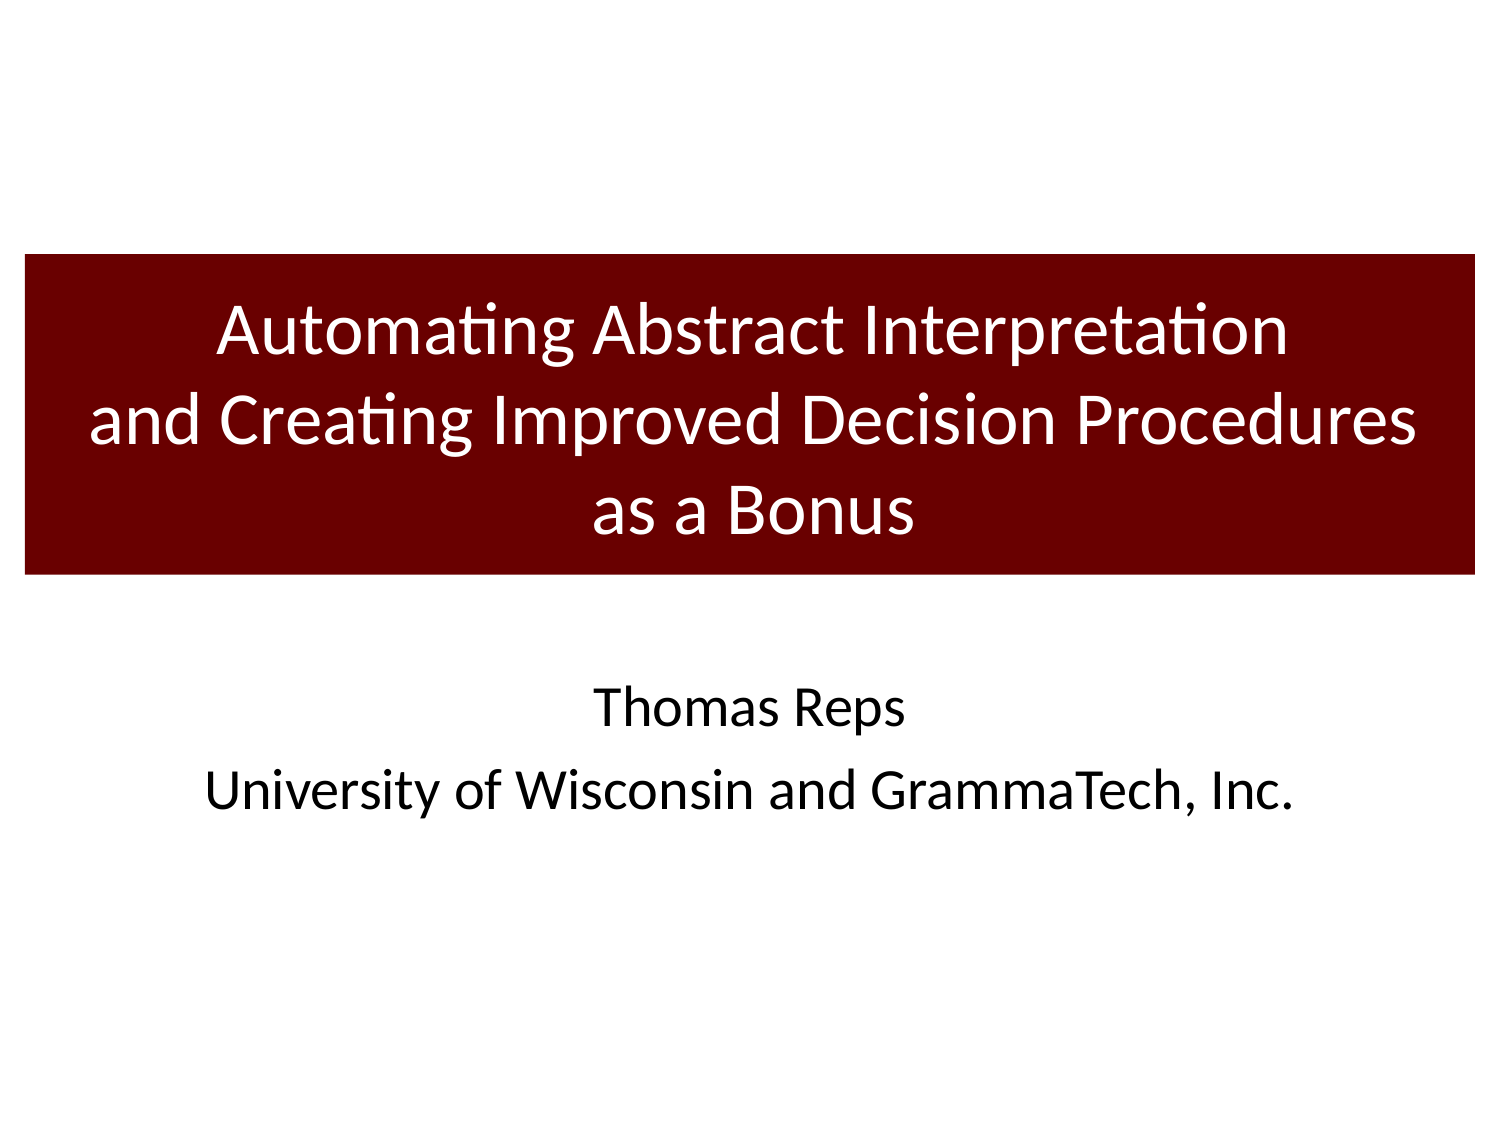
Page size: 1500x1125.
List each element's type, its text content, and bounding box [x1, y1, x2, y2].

title Automating Abstract Interpretation and Creating Improved Decision Procedures as a Bonus [24, 254, 1475, 575]
subtitle Thomas Reps University of Wisconsin and GrammaTech, Inc. [168, 661, 1332, 899]
